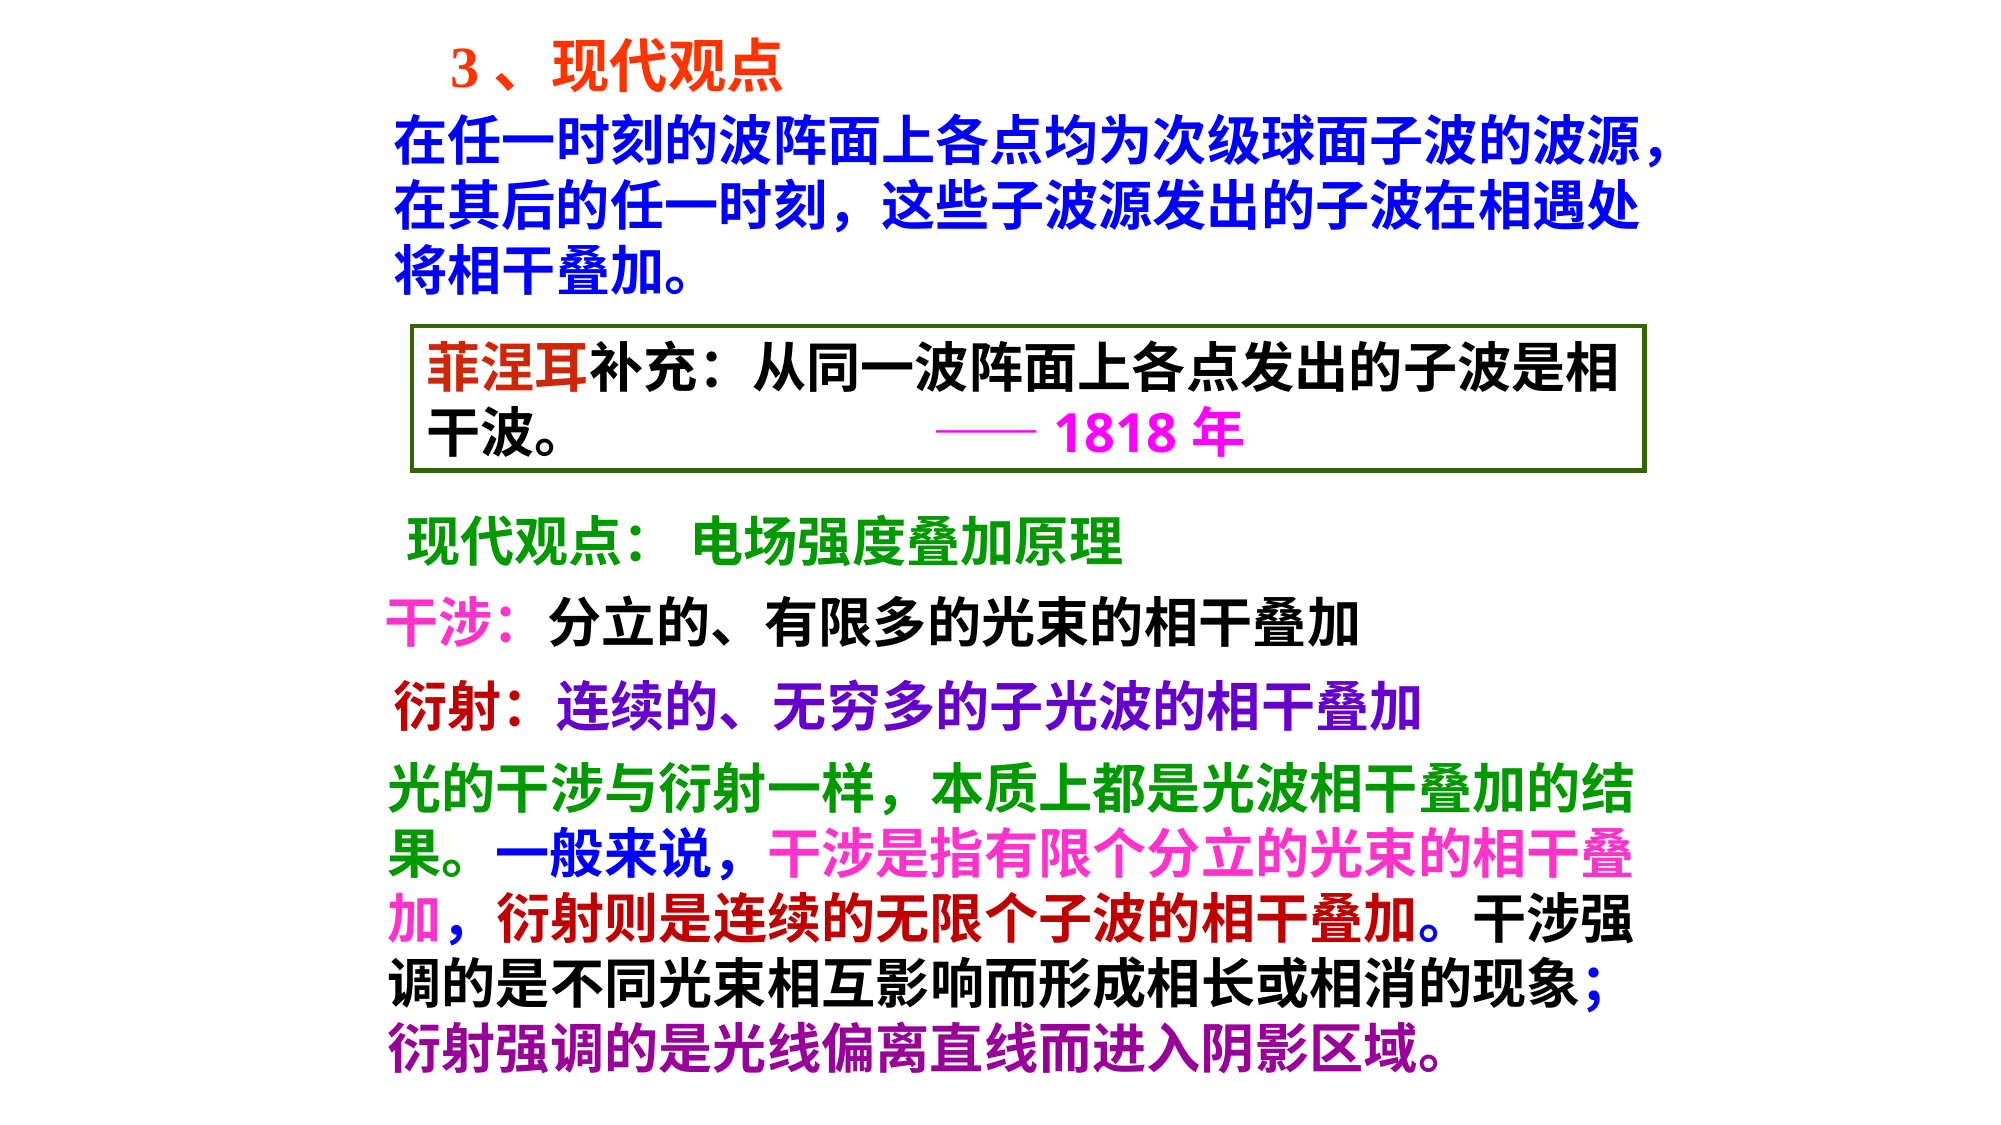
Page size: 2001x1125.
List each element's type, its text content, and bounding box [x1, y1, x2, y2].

text_box 在任一时刻的波阵面上各点均为次级球面子波的波源，在其后的任一时刻，这些子波源发出的子波在相遇处将相干叠加。 [378, 98, 1678, 309]
text_box 现代观点： 电场强度叠加原理 [391, 499, 1139, 580]
text_box 光的干涉与衍射一样，本质上都是光波相干叠加的结果。一般来说，干涉是指有限个分立的光束的相干叠加，衍射则是连续的无限个子波的相干叠加。干涉强调的是不同光束相互影响而形成相长或相消的现象；衍射强调的是光线偏离直线而进入阴影区域。 [372, 747, 1685, 1087]
text_box 菲涅耳补充：从同一波阵面上各点发出的子波是相干波。 ——1818年 [411, 326, 1645, 471]
text_box 干涉：分立的、有限多的光束的相干叠加 [369, 580, 1645, 661]
text_box 3、现代观点 [435, 21, 800, 98]
text_box 衍射：连续的、无穷多的子光波的相干叠加 [378, 671, 1725, 746]
